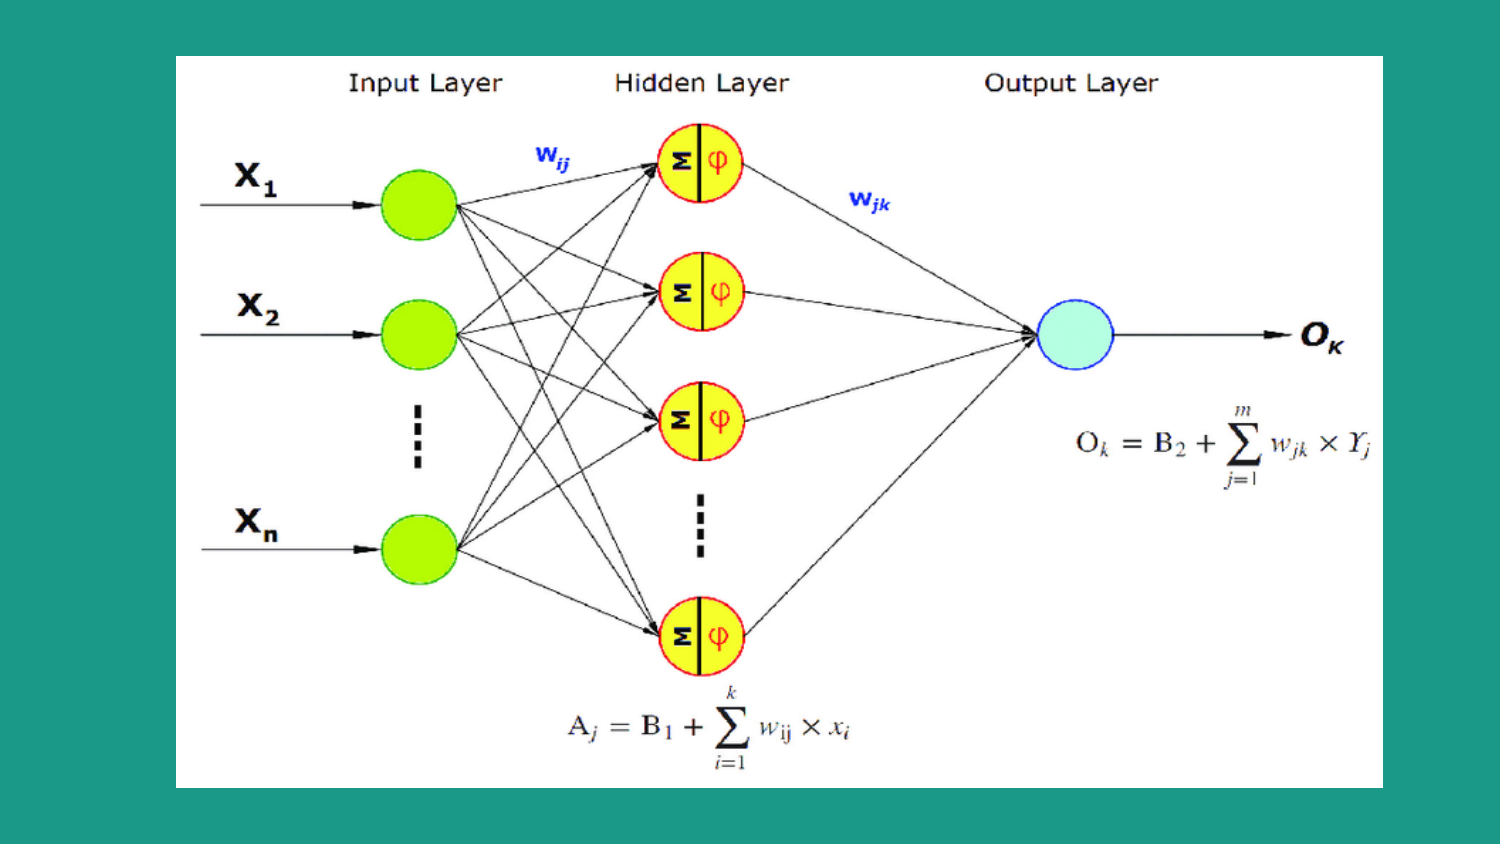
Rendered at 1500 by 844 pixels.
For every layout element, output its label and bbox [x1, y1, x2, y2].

picture [176, 55, 1383, 788]
